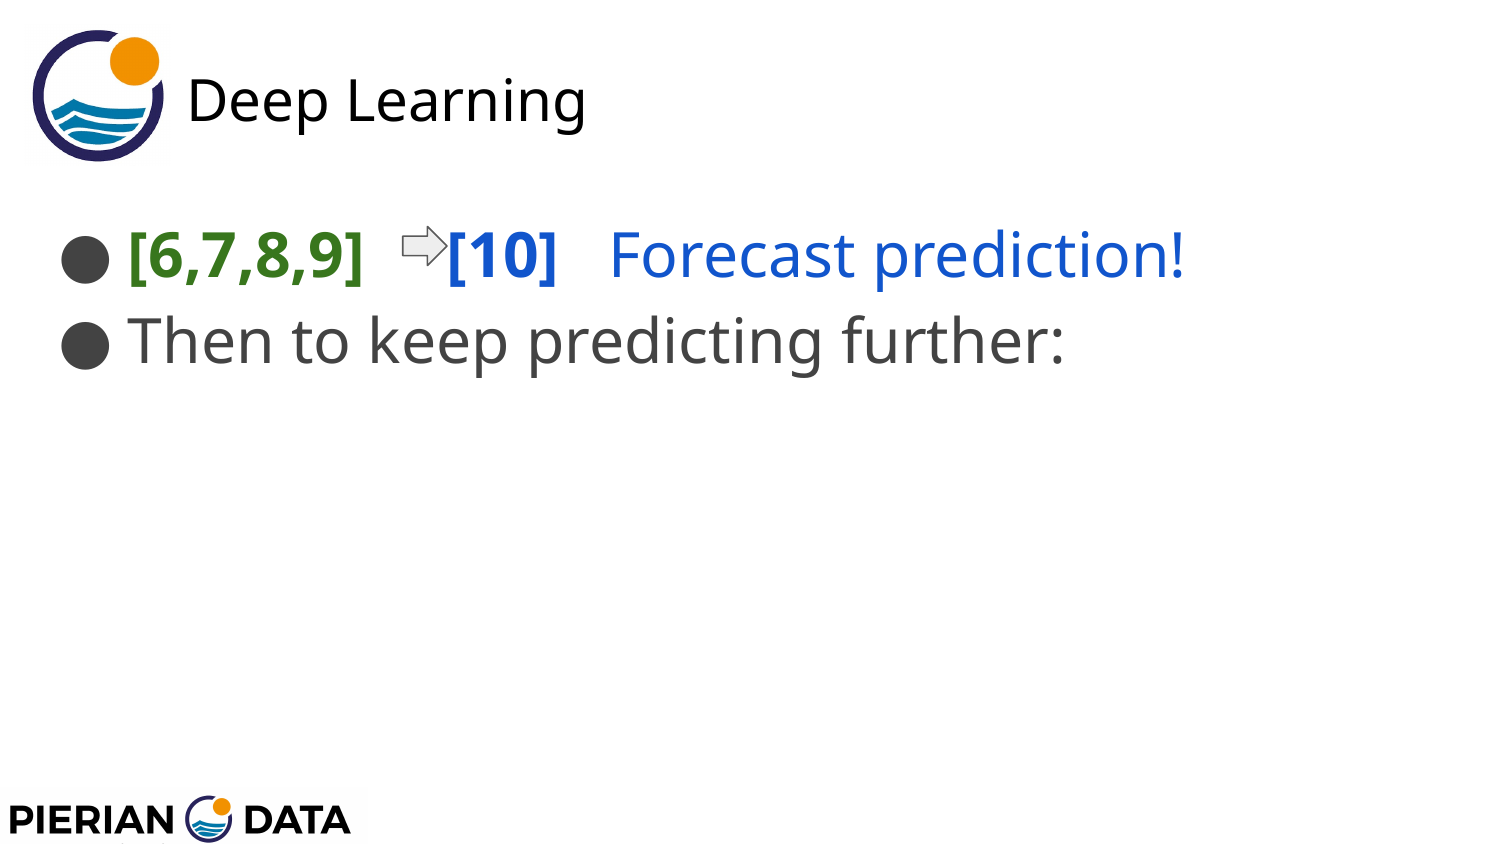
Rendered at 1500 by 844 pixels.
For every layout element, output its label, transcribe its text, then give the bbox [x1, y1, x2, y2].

list [6,7,8,9] [10] Forecast prediction! Then to keep predicting further: [37, 189, 1500, 750]
title Deep Learning [175, 48, 1449, 143]
picture [24, 24, 172, 167]
picture [0, 787, 368, 844]
text_box [402, 226, 447, 266]
